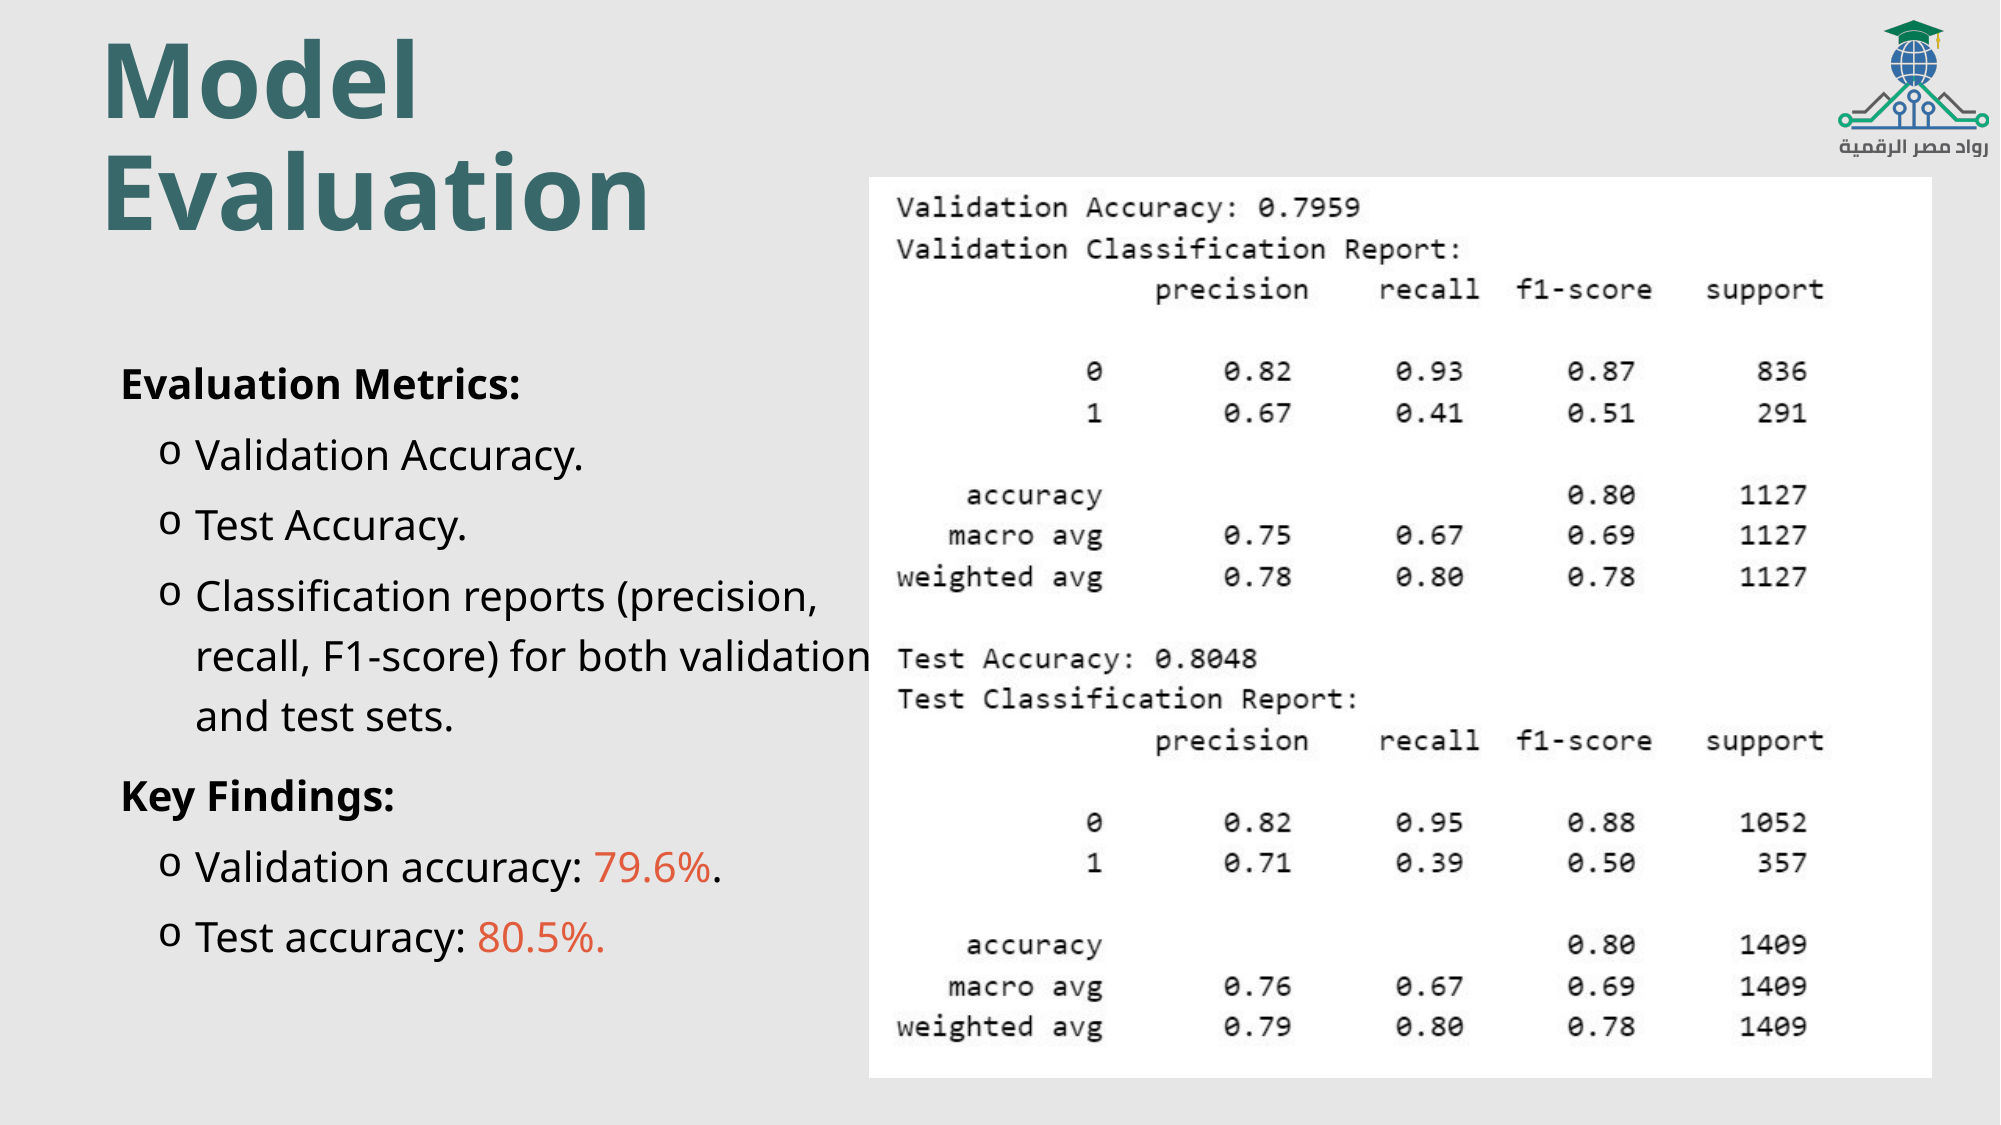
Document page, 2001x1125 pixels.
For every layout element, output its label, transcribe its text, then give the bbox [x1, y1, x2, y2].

picture [1838, 20, 1989, 158]
text_box Model Evaluation [84, 17, 876, 261]
text_box Evaluation Metrics: Validation Accuracy. Test Accuracy. Classification reports (precision, recall, F1-score) for both validation and test sets. Key Findings: Validation accuracy: 79.6%. Test accuracy: 80.5%. [105, 340, 869, 964]
picture [869, 177, 1932, 1078]
